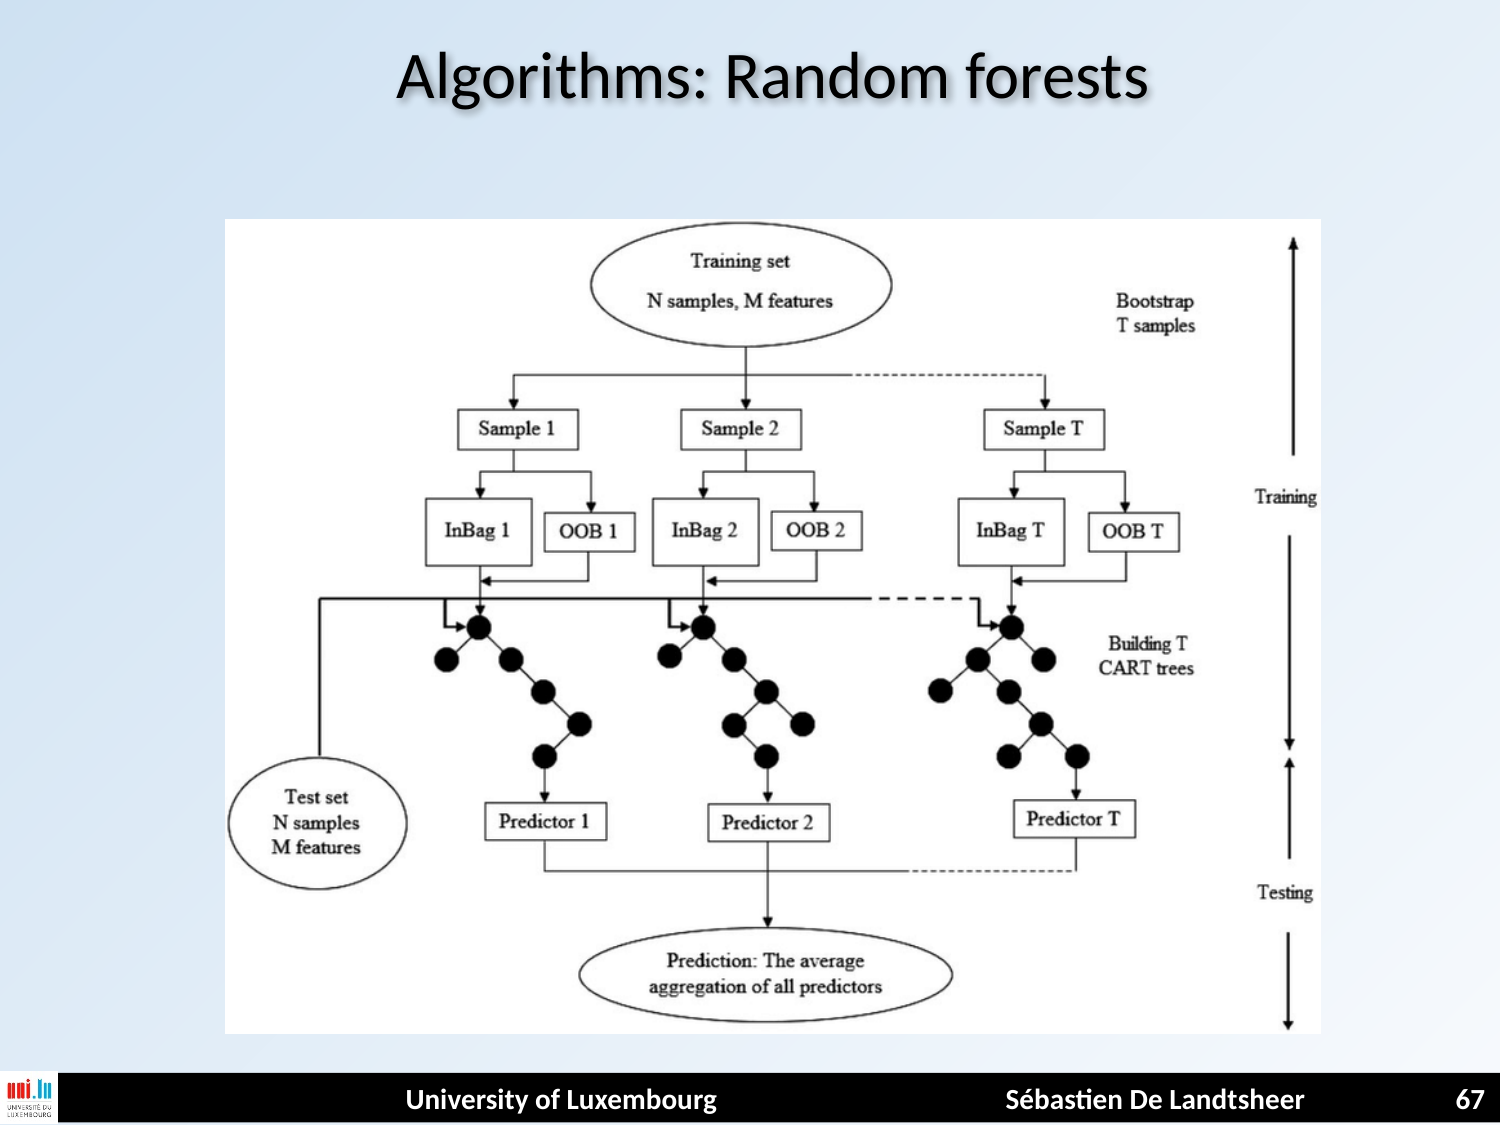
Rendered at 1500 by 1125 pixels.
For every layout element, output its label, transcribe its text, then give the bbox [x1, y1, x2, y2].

picture [225, 219, 1321, 1034]
picture [0, 1071, 58, 1124]
text_box University of Luxembourg Sébastien De Landtsheer 67 [58, 1072, 1500, 1123]
text_box Algorithms: Random forests [62, 24, 1484, 120]
